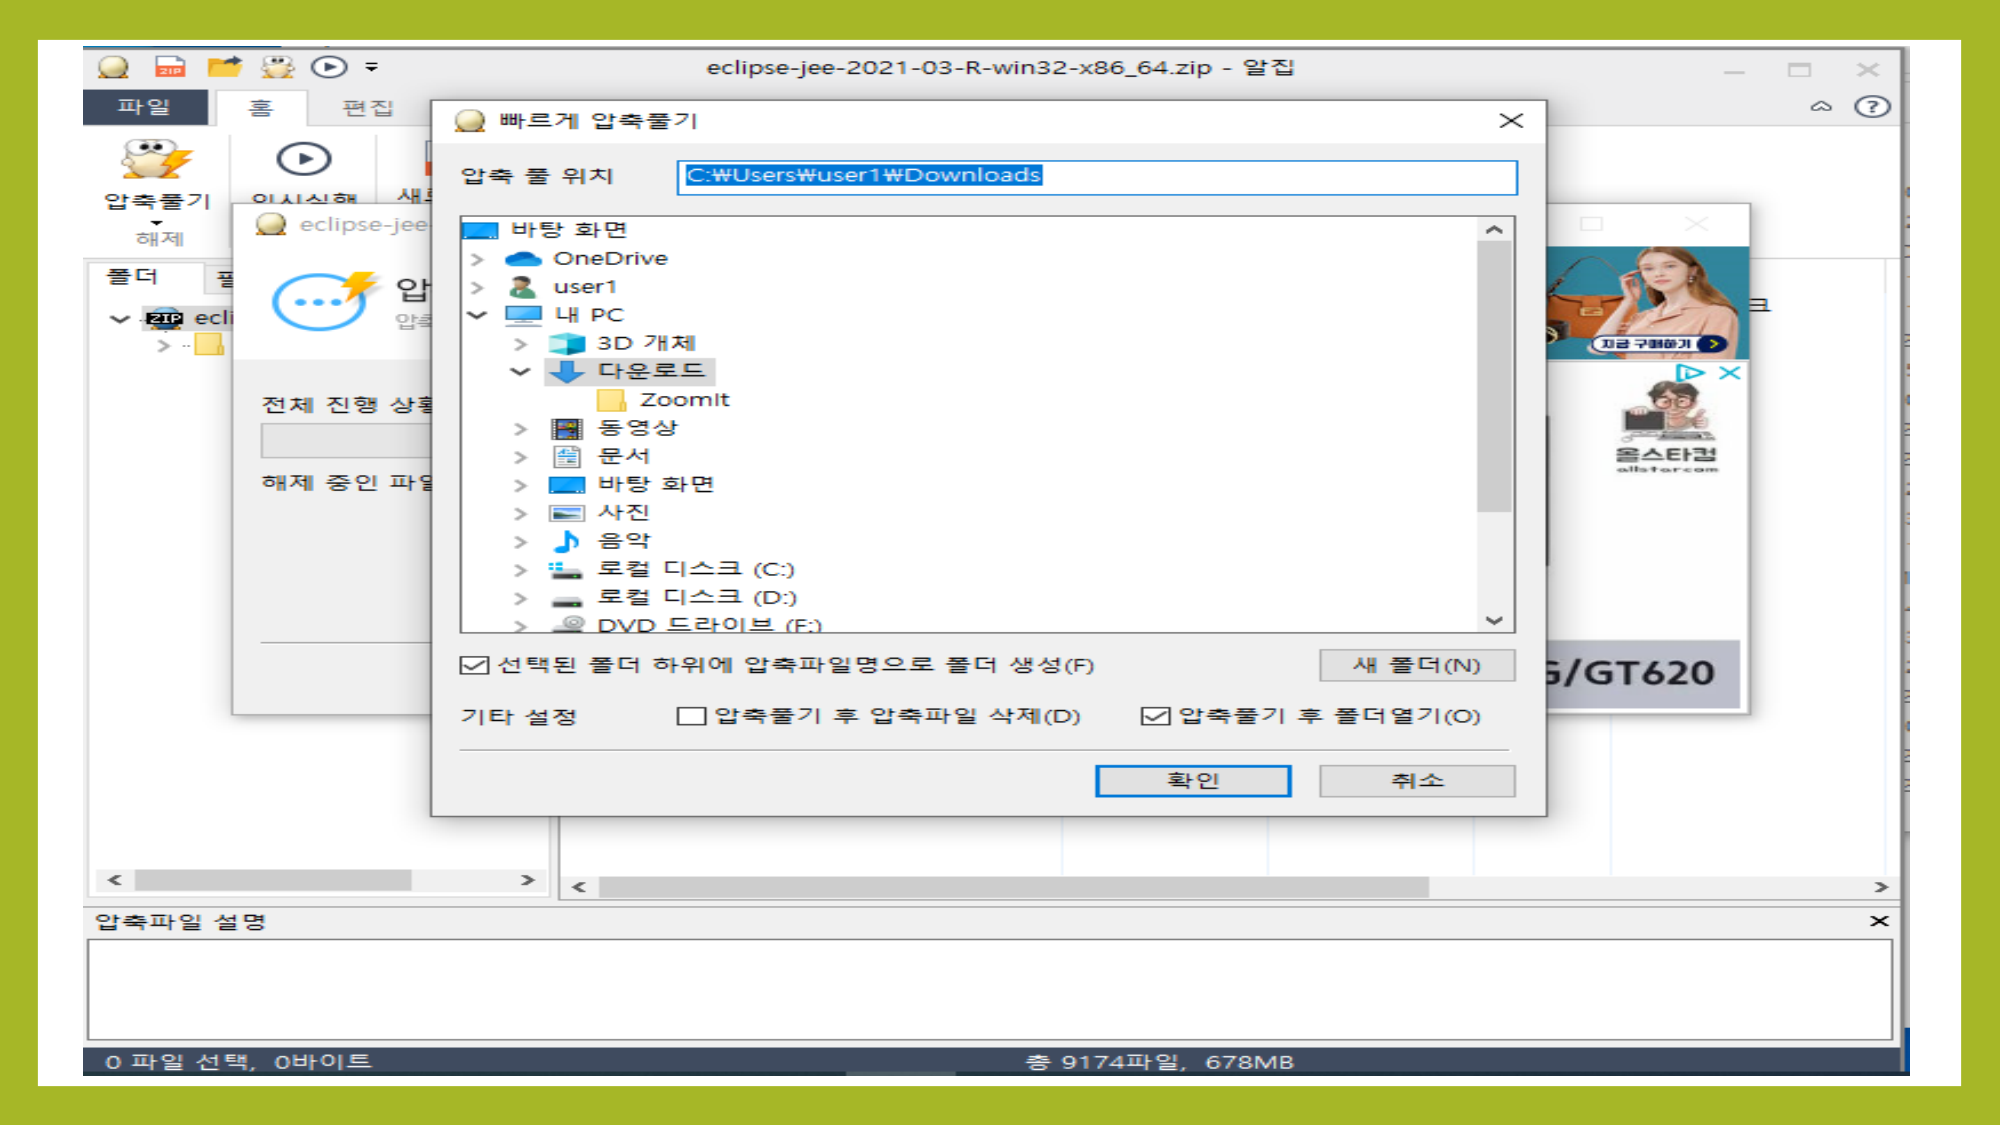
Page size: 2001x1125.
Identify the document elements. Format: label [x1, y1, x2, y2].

picture [83, 45, 1910, 1077]
